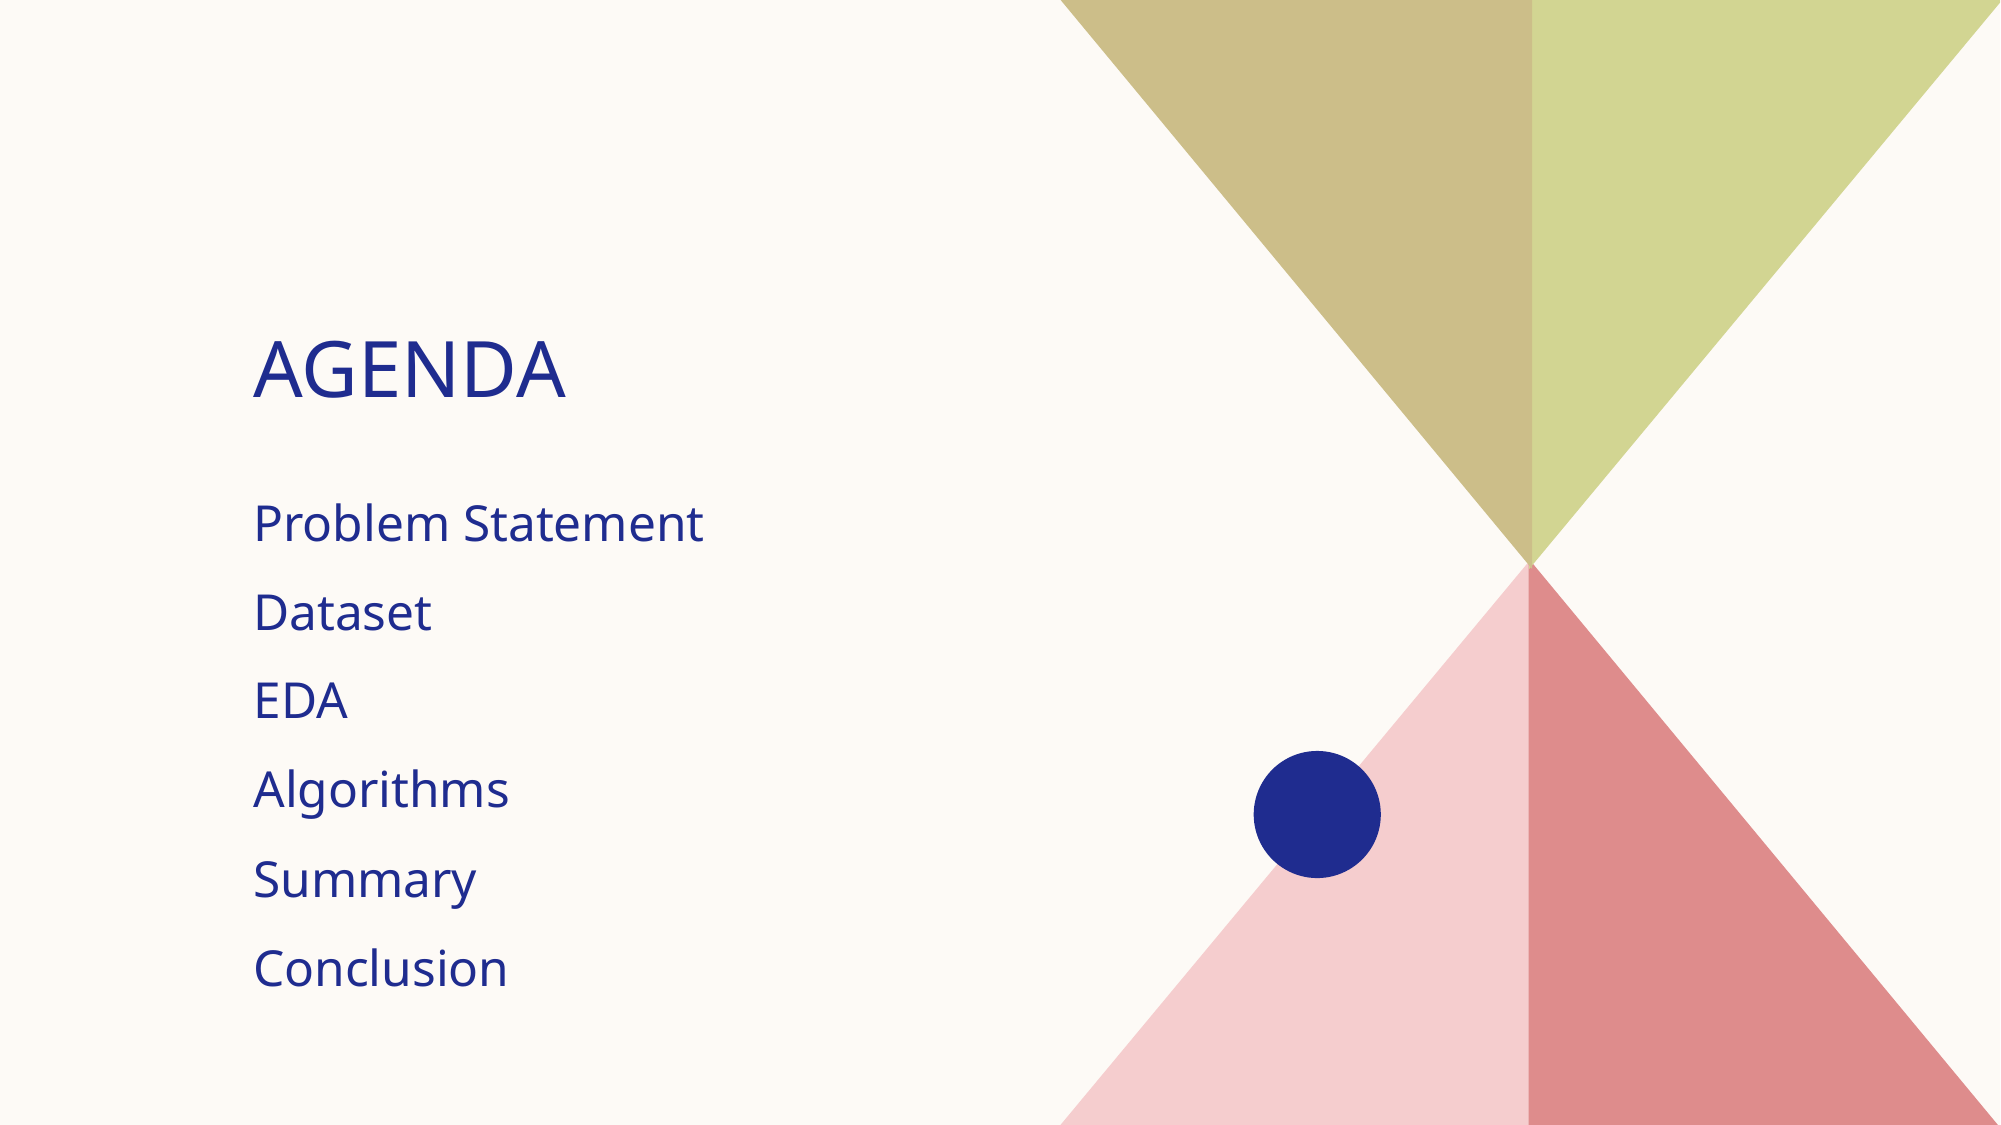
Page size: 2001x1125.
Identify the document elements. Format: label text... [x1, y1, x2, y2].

list Problem Statement Dataset EDA ​Algorithms ​Summary​ Conclusion [245, 453, 1181, 968]
title AGENDA [245, 311, 1181, 439]
